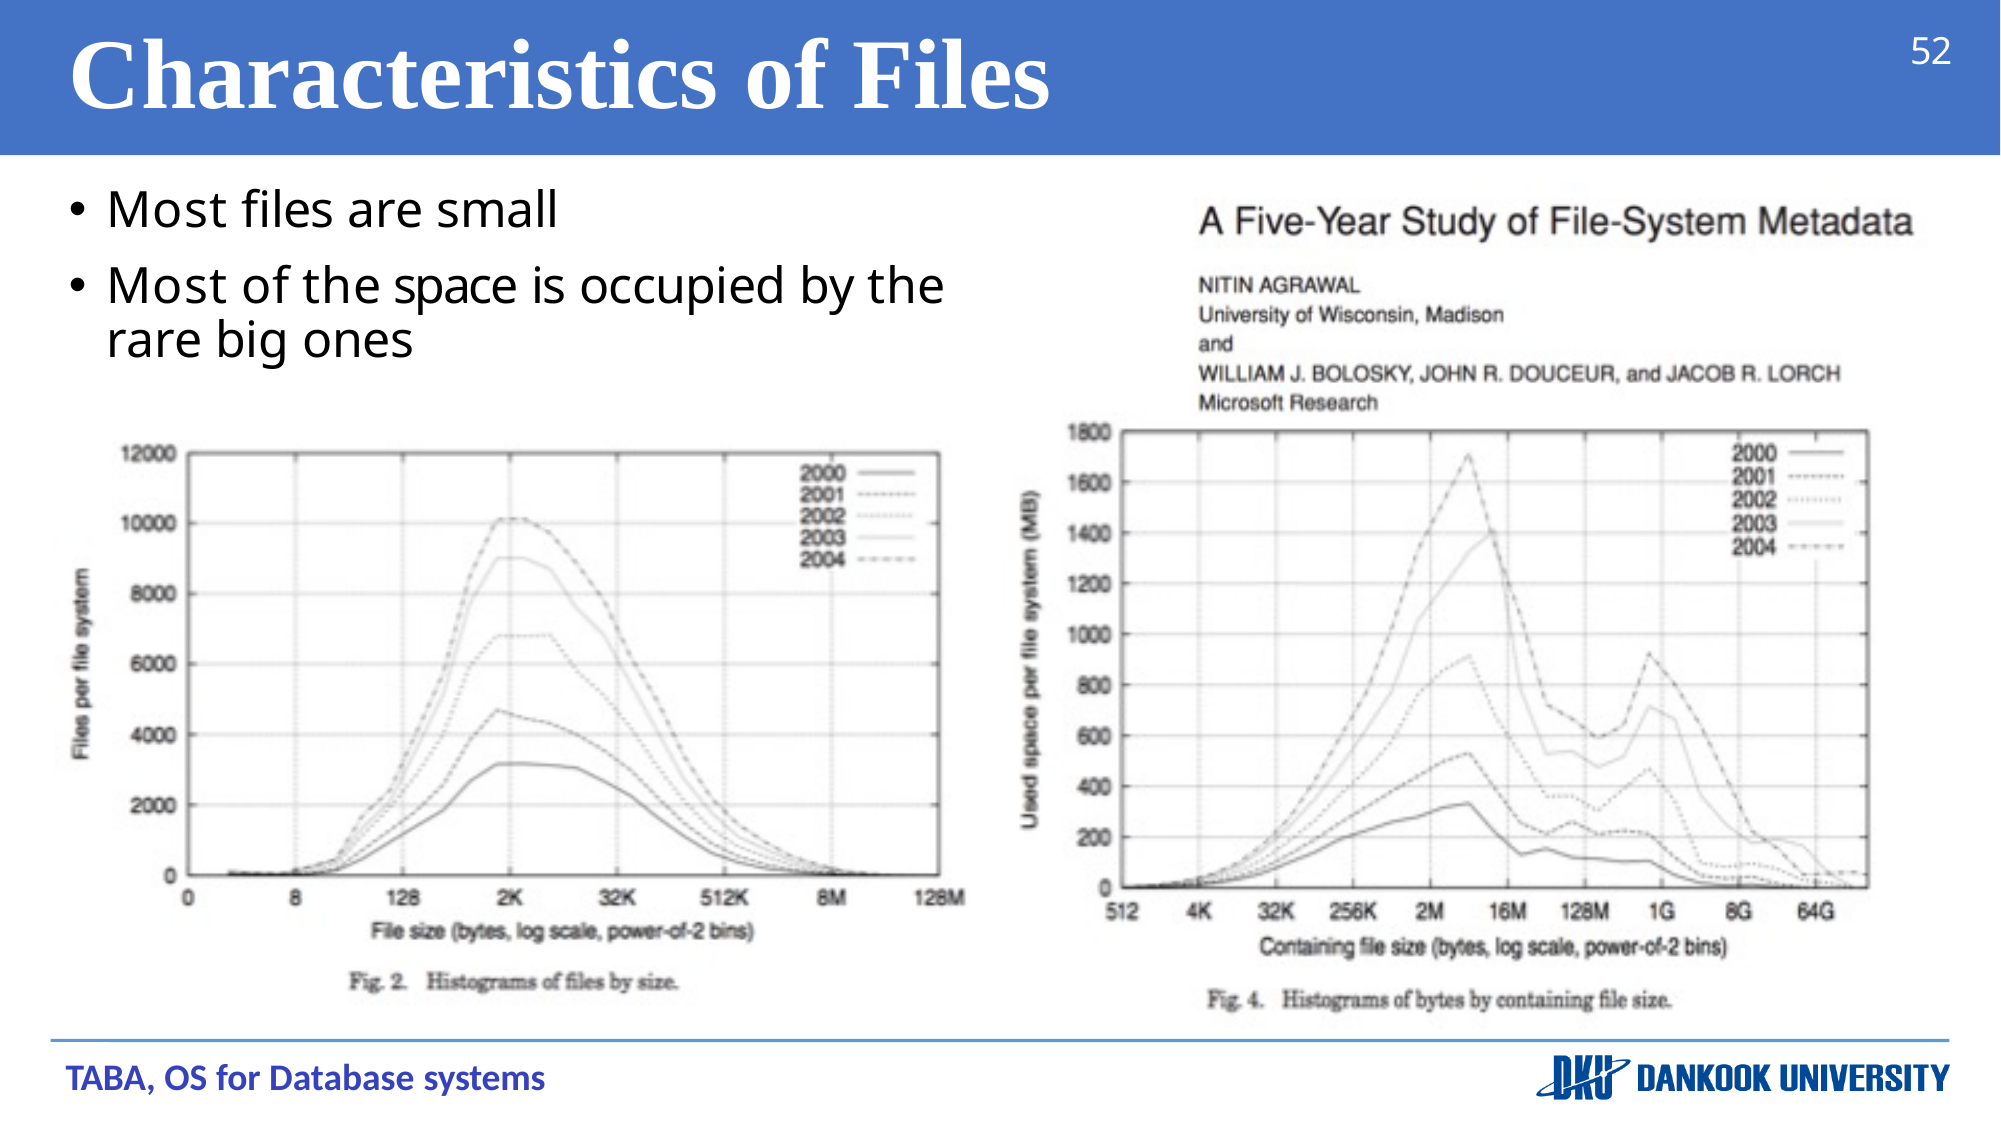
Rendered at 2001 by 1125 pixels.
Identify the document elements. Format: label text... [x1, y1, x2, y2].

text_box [1002, 182, 1942, 1030]
text_box Most files are small Most of the space is occupied by the rare big ones [66, 160, 950, 368]
text_box 52 [1907, 24, 1956, 72]
picture [1536, 1055, 1950, 1100]
title Characteristics of Files [66, 6, 1826, 197]
picture [53, 440, 971, 1007]
footer TABA, OS for Database systems [63, 1052, 550, 1125]
